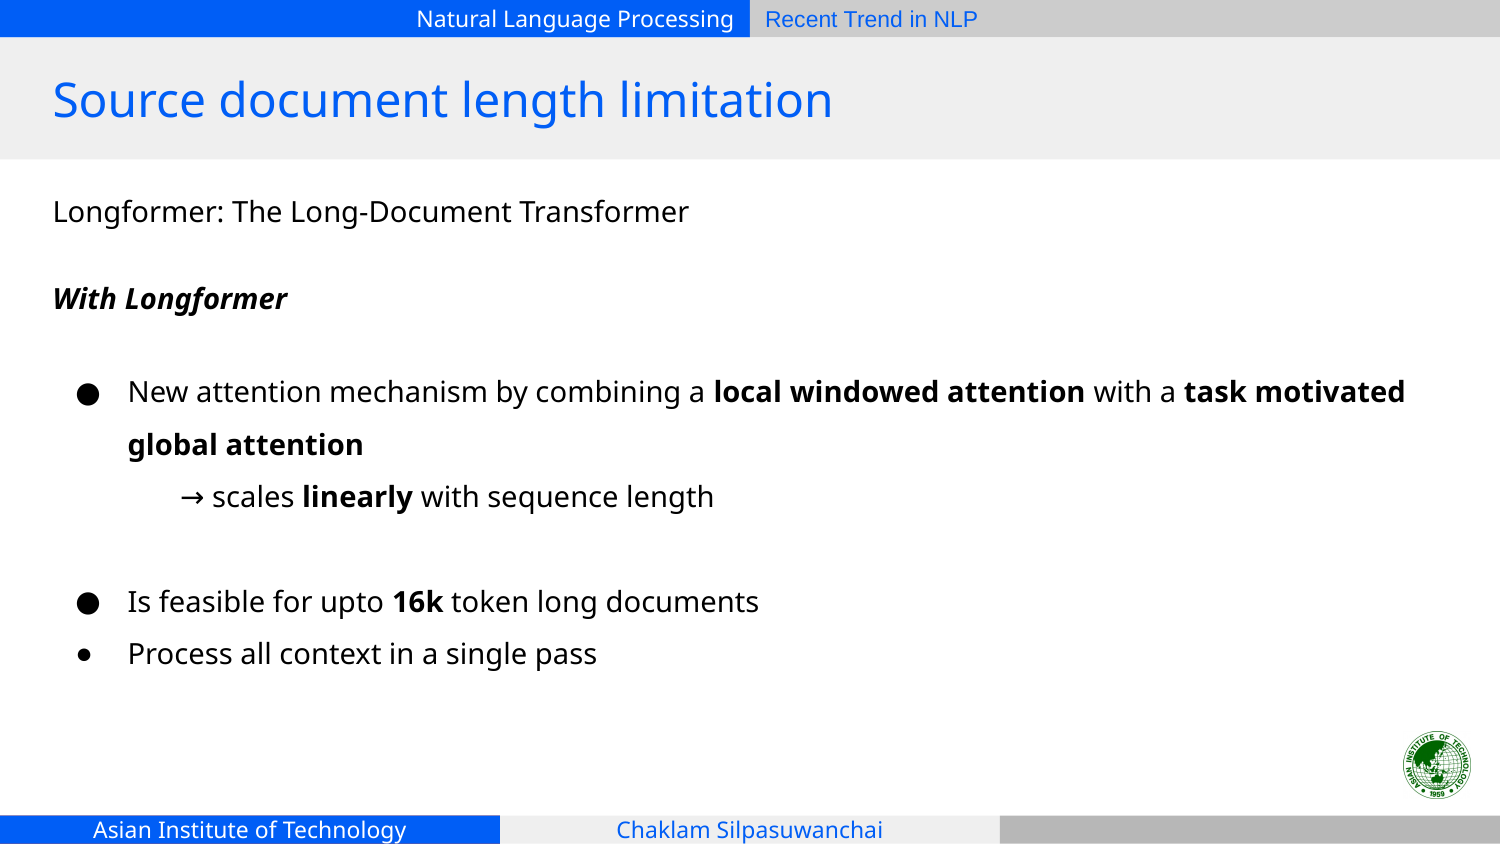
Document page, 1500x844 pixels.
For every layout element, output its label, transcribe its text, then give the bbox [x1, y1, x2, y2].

title Source document length limitation [24, 37, 1475, 160]
list Longformer: The Long-Document Transformer With Longformer New attention mechanism by combining a local windowed attention with a task motivated global attention → scales linearly with sequence length Is feasible for upto 16k token long documents Process all context in a single pass [37, 178, 1475, 750]
picture [1403, 750, 1471, 799]
